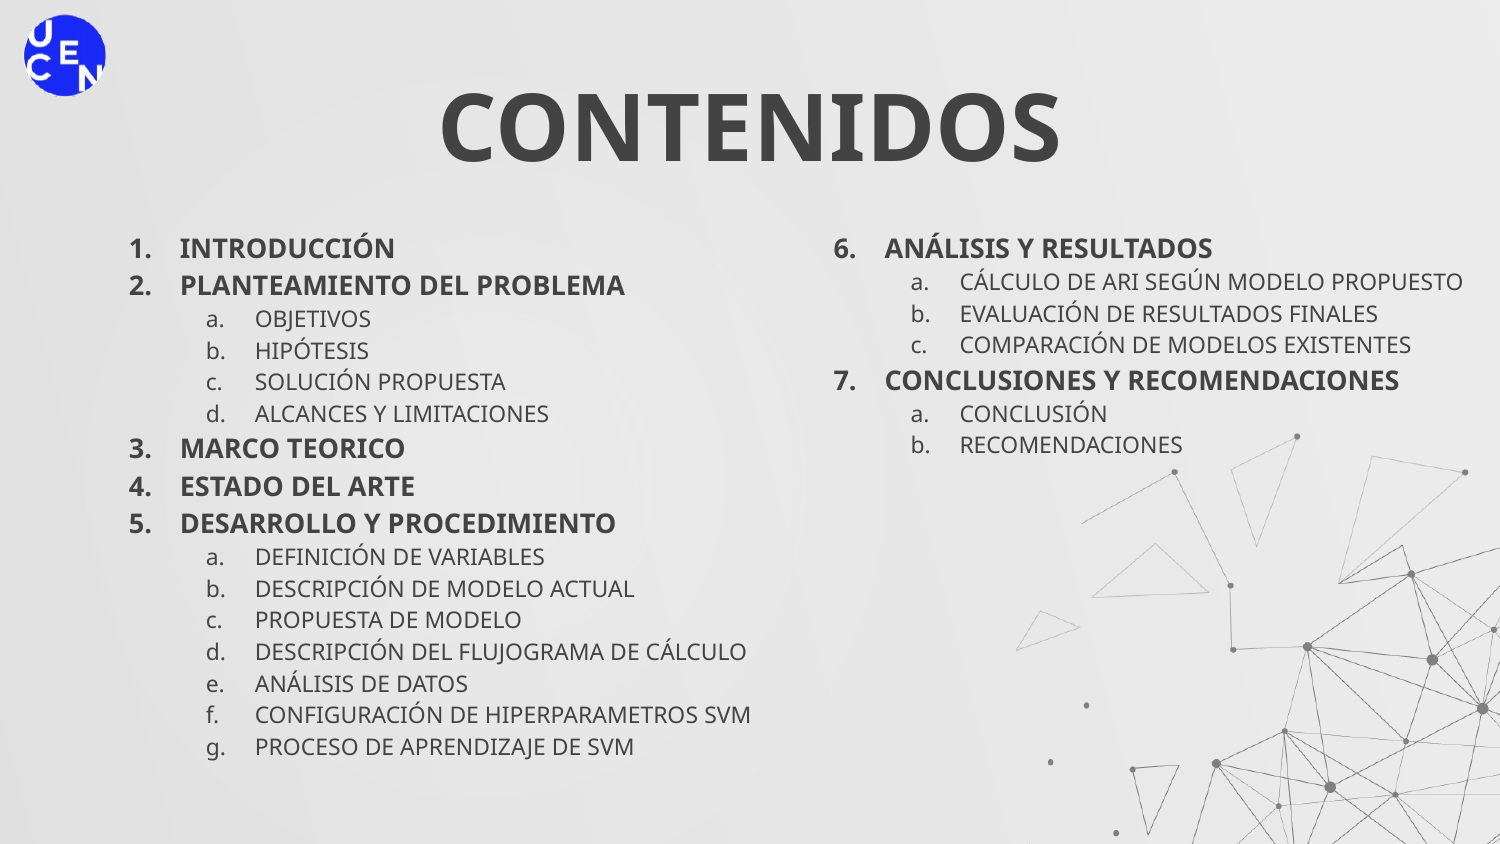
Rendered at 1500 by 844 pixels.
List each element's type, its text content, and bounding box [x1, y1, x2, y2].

title CONTENIDOS [322, 52, 1178, 165]
text_box INTRODUCCIÓN PLANTEAMIENTO DEL PROBLEMA OBJETIVOS HIPÓTESIS SOLUCIÓN PROPUESTA ALCANCES Y LIMITACIONES MARCO TEORICO ESTADO DEL ARTE DESARROLLO Y PROCEDIMIENTO DEFINICIÓN DE VARIABLES DESCRIPCIÓN DE MODELO ACTUAL PROPUESTA DE MODELO DESCRIPCIÓN DEL FLUJOGRAMA DE CÁLCULO ANÁLISIS DE DATOS CONFIGURACIÓN DE HIPERPARAMETROS SVM PROCESO DE APRENDIZAJE DE SVM [89, 211, 795, 775]
picture [0, 0, 1500, 844]
text_box ANÁLISIS Y RESULTADOS CÁLCULO DE ARI SEGÚN MODELO PROPUESTO EVALUACIÓN DE RESULTADOS FINALES COMPARACIÓN DE MODELOS EXISTENTES CONCLUSIONES Y RECOMENDACIONES CONCLUSIÓN RECOMENDACIONES [794, 211, 1500, 545]
